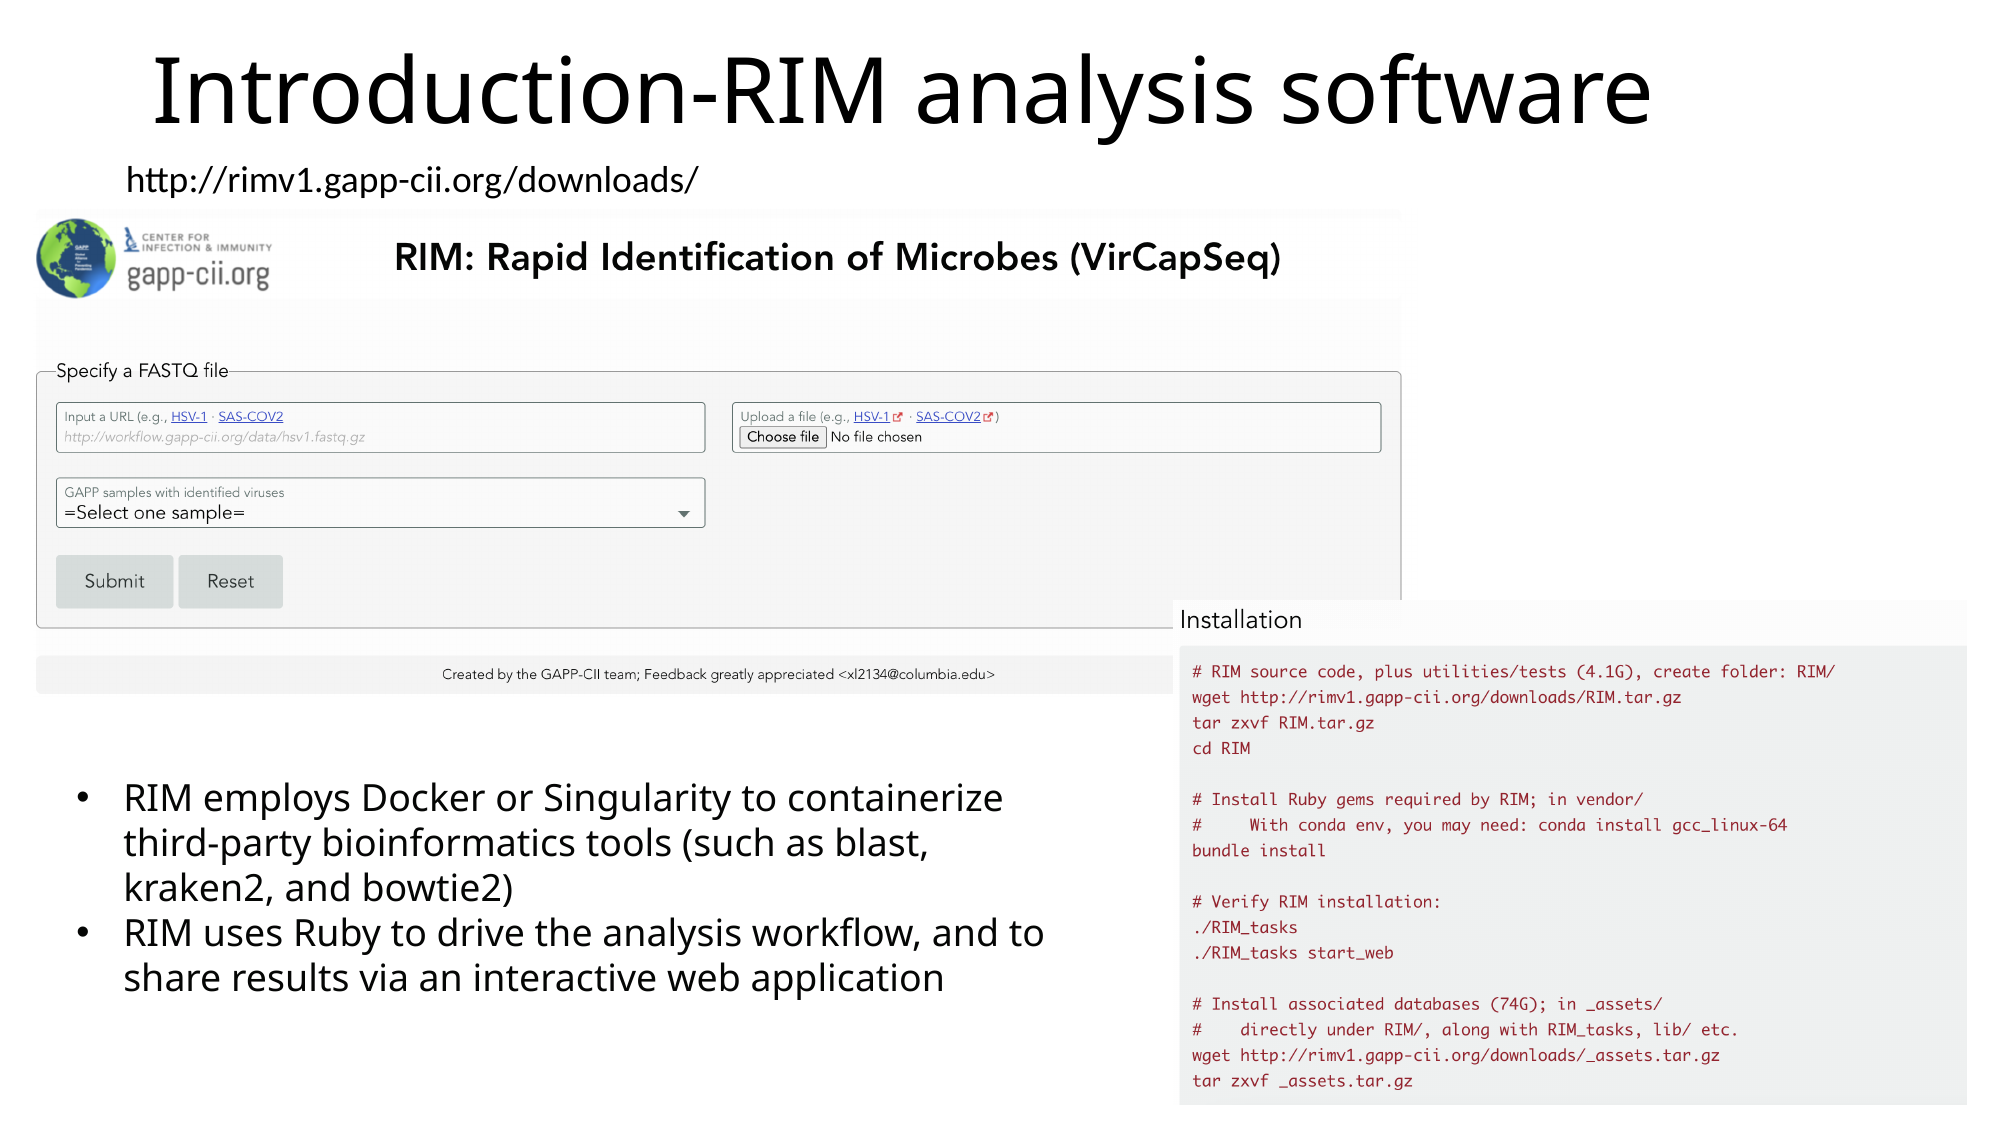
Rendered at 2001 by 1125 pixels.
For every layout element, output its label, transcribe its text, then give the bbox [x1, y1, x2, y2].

text_box http://rimv1.gapp-cii.org/downloads/ [111, 147, 1112, 208]
text_box RIM employs Docker or Singularity to containerize third-party bioinformatics tools (such as blast, kraken2, and bowtie2) RIM uses Ruby to drive the analysis workflow, and to share results via an interactive web application [61, 766, 1063, 1007]
picture [1173, 600, 1967, 1105]
title Introduction-RIM analysis software [137, 20, 1863, 169]
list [33, 208, 1418, 697]
